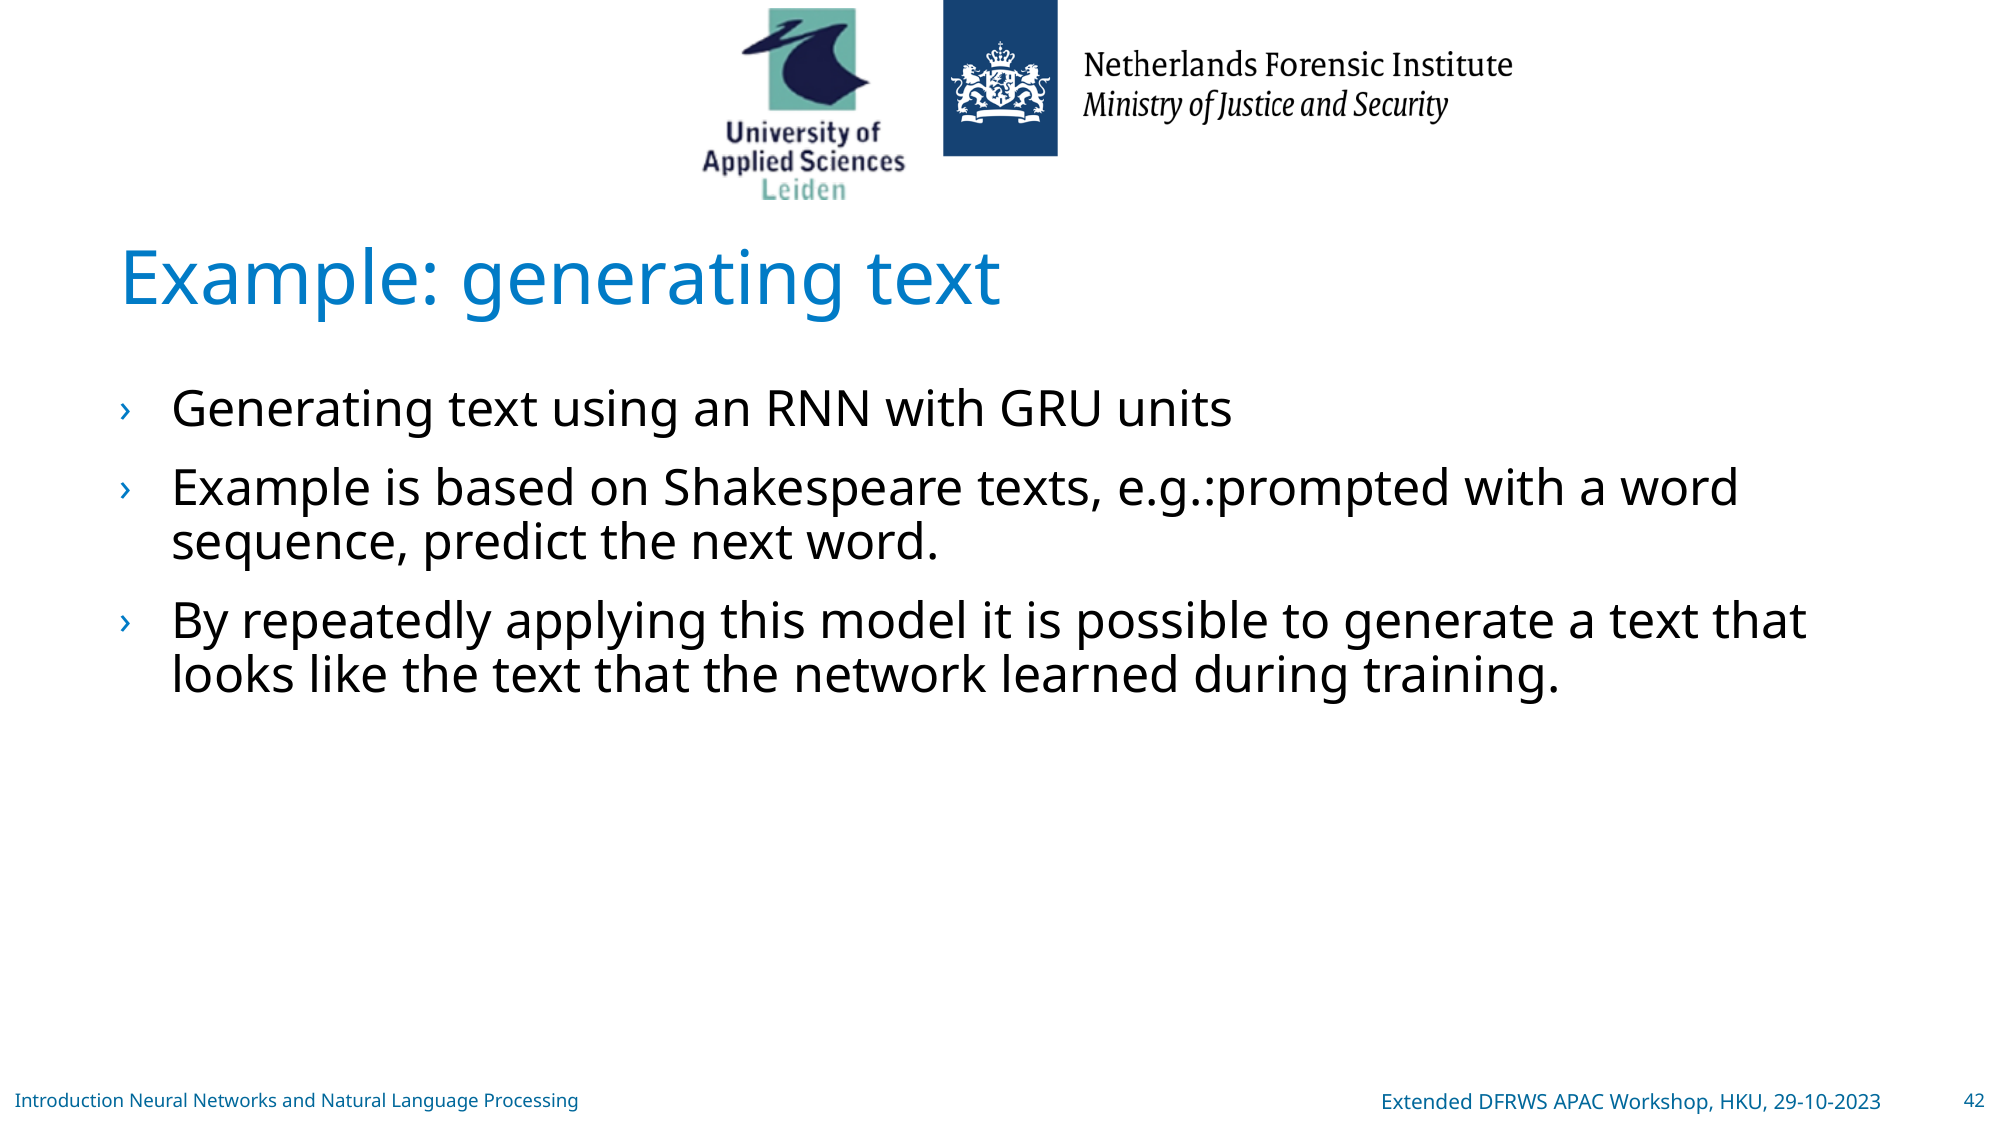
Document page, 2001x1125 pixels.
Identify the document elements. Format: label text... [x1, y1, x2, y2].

title Example: generating text [104, 172, 1897, 329]
picture [0, 0, 2001, 228]
footer Introduction Neural Networks and Natural Language Processing [0, 1081, 1067, 1125]
slide_number 42 [1895, 1081, 2000, 1125]
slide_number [1172, 1081, 1895, 1125]
list Generating text using an RNN with GRU units Example is based on Shakespeare texts, e.g.:prompted with a word sequence, predict the next word. By repeatedly applying this model it is possible to generate a text that looks like the text that the network learned during training. [104, 375, 1897, 1021]
